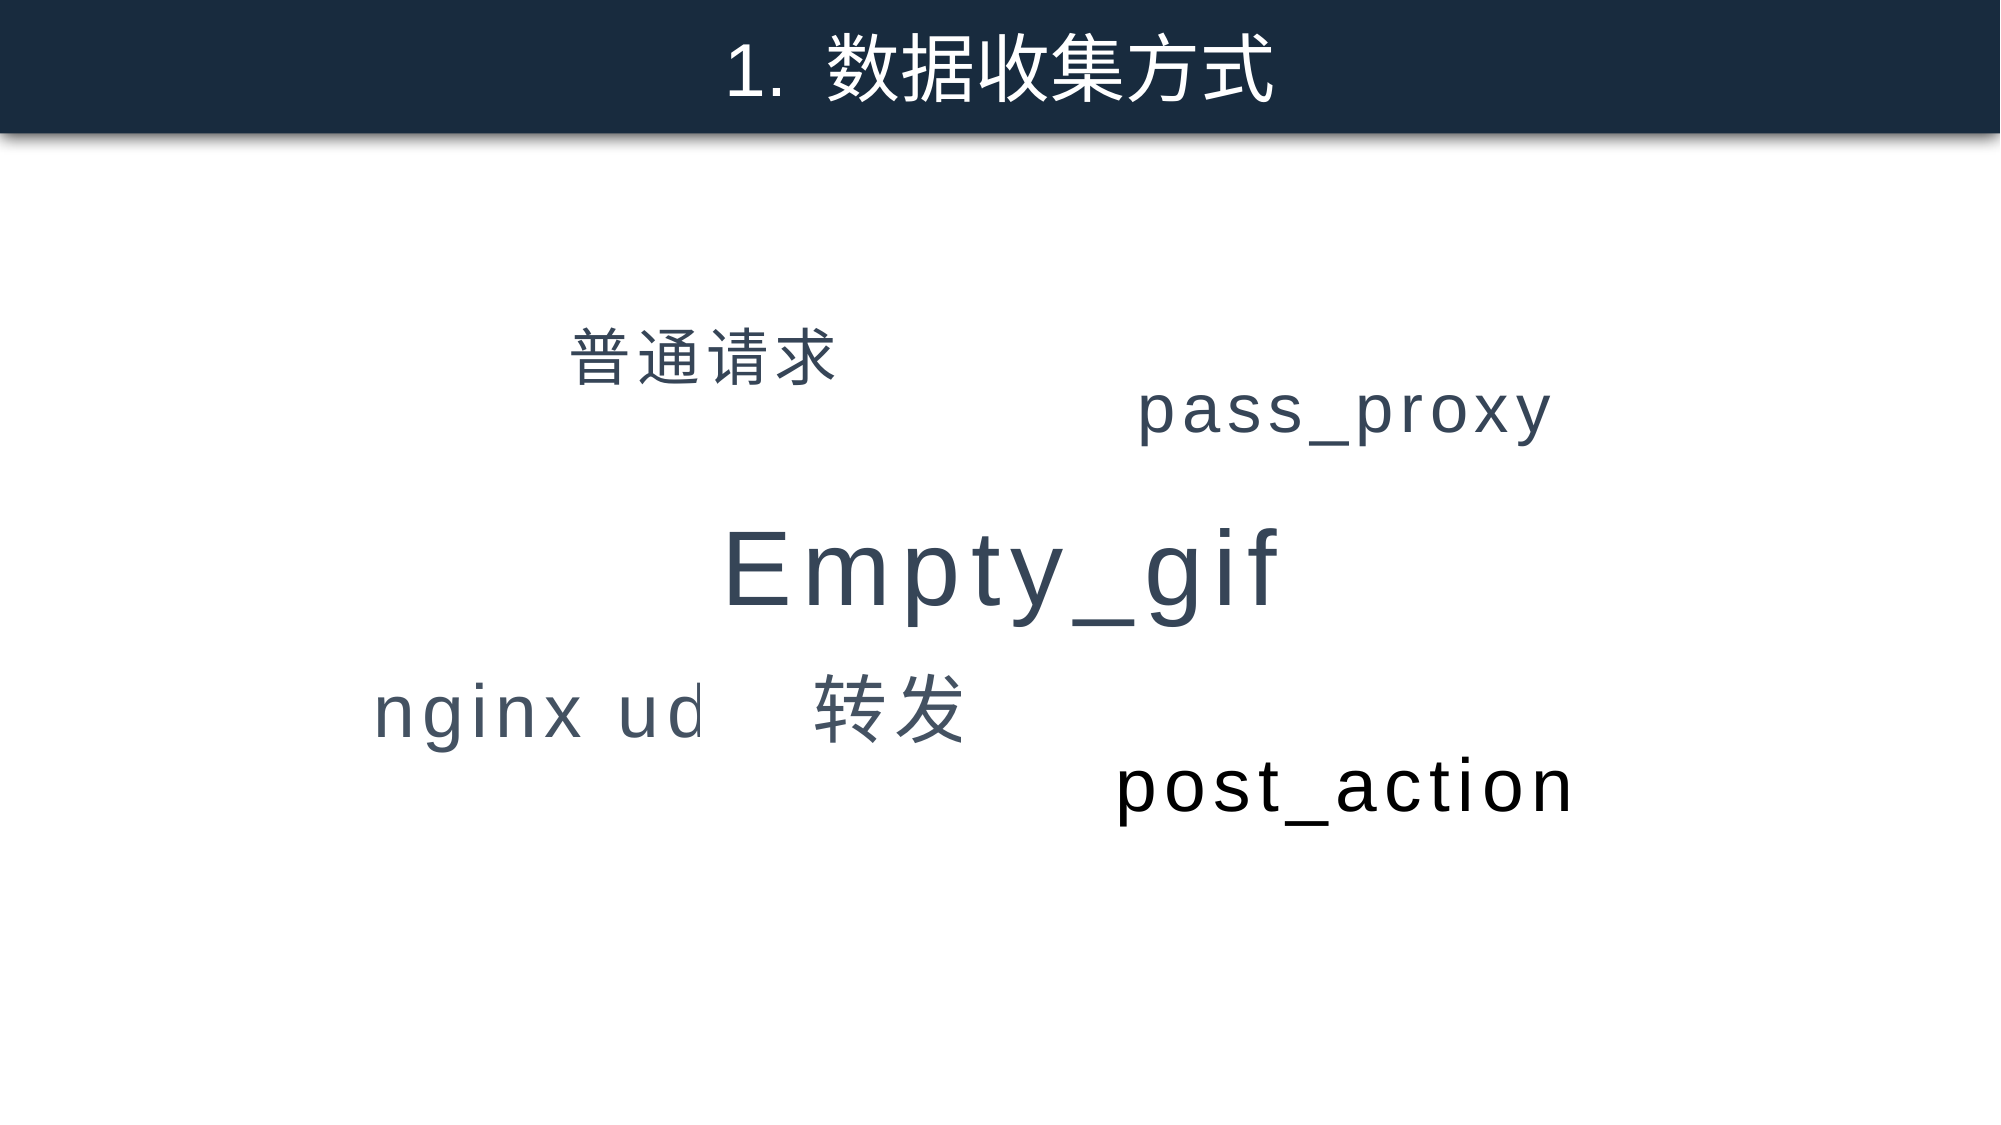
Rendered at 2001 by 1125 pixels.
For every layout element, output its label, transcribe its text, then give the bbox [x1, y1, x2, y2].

text_box nginx udp 转发 [365, 654, 978, 760]
text_box pass_proxy [1130, 356, 1560, 454]
text_box post_action [1107, 729, 1582, 834]
text_box 1. 数据收集方式 [0, 0, 2000, 134]
text_box 普通请求 [561, 310, 856, 401]
text_box Empty_gif [713, 491, 1287, 634]
